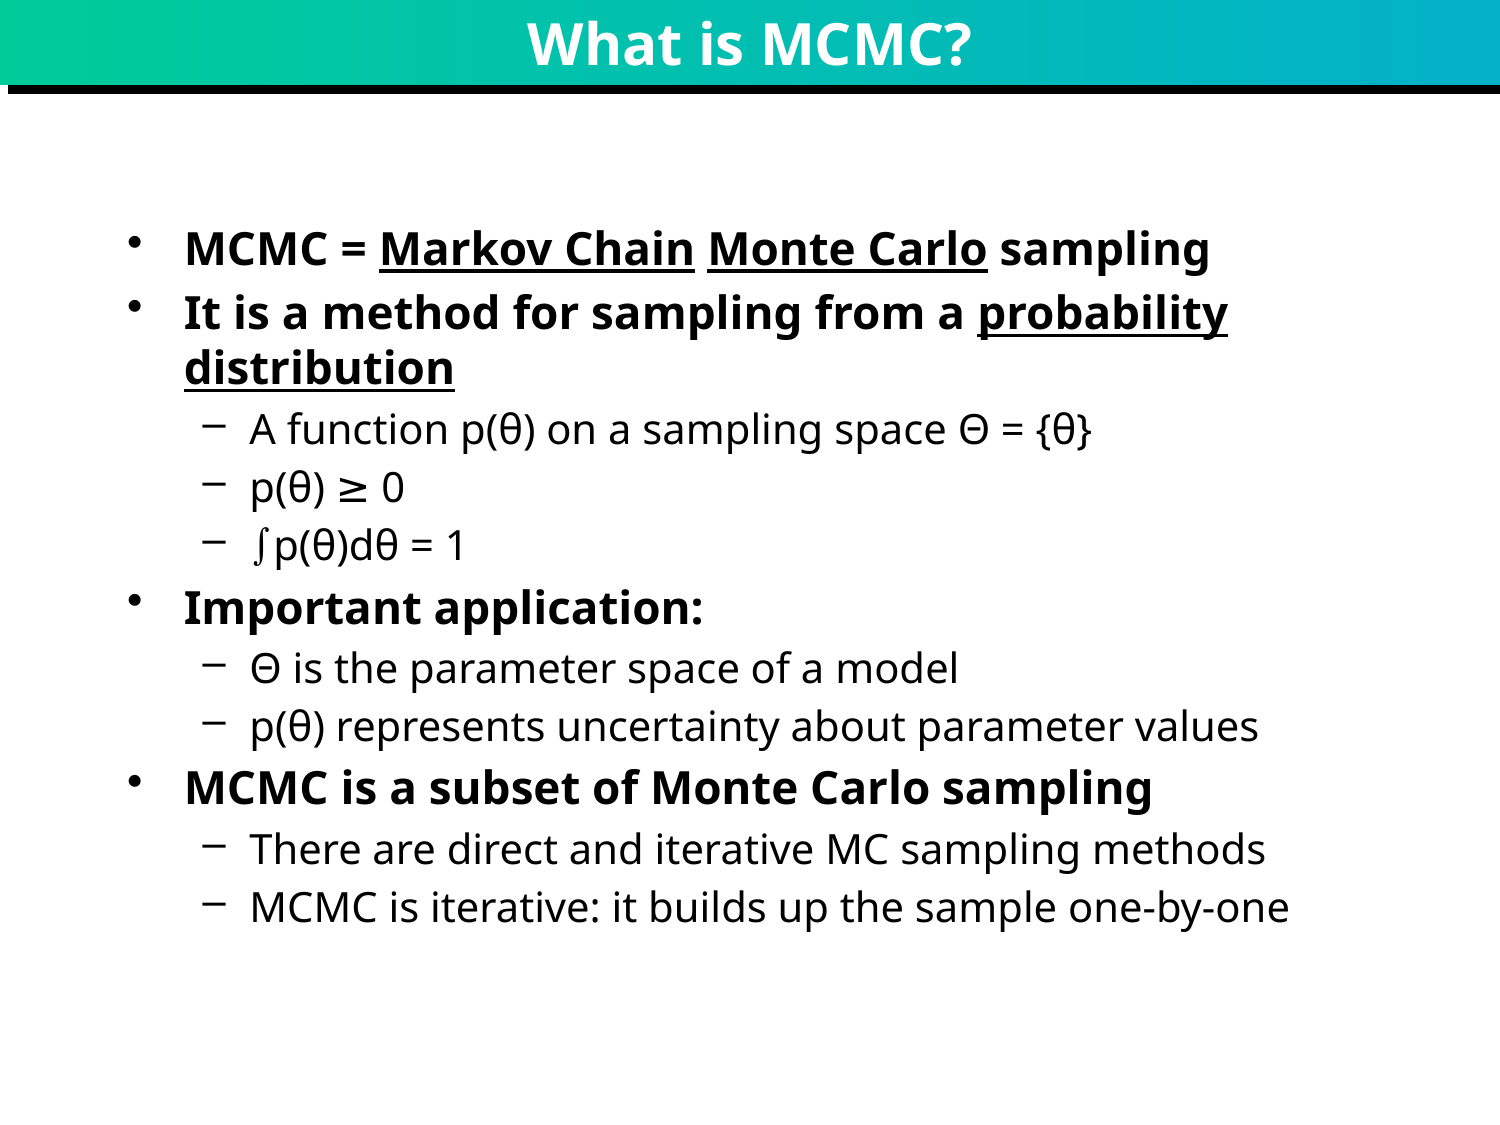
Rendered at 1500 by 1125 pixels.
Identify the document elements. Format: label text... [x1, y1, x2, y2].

list MCMC = Markov Chain Monte Carlo sampling It is a method for sampling from a probability distribution A function p(θ) on a sampling space Θ = {θ} p(θ) ≥ 0 p(θ)dθ = 1 Important application: Θ is the parameter space of a model p(θ) represents uncertainty about parameter values MCMC is a subset of Monte Carlo sampling There are direct and iterative MC sampling methods MCMC is iterative: it builds up the sample one-by-one [112, 212, 1388, 951]
title What is MCMC? [0, 0, 1500, 86]
